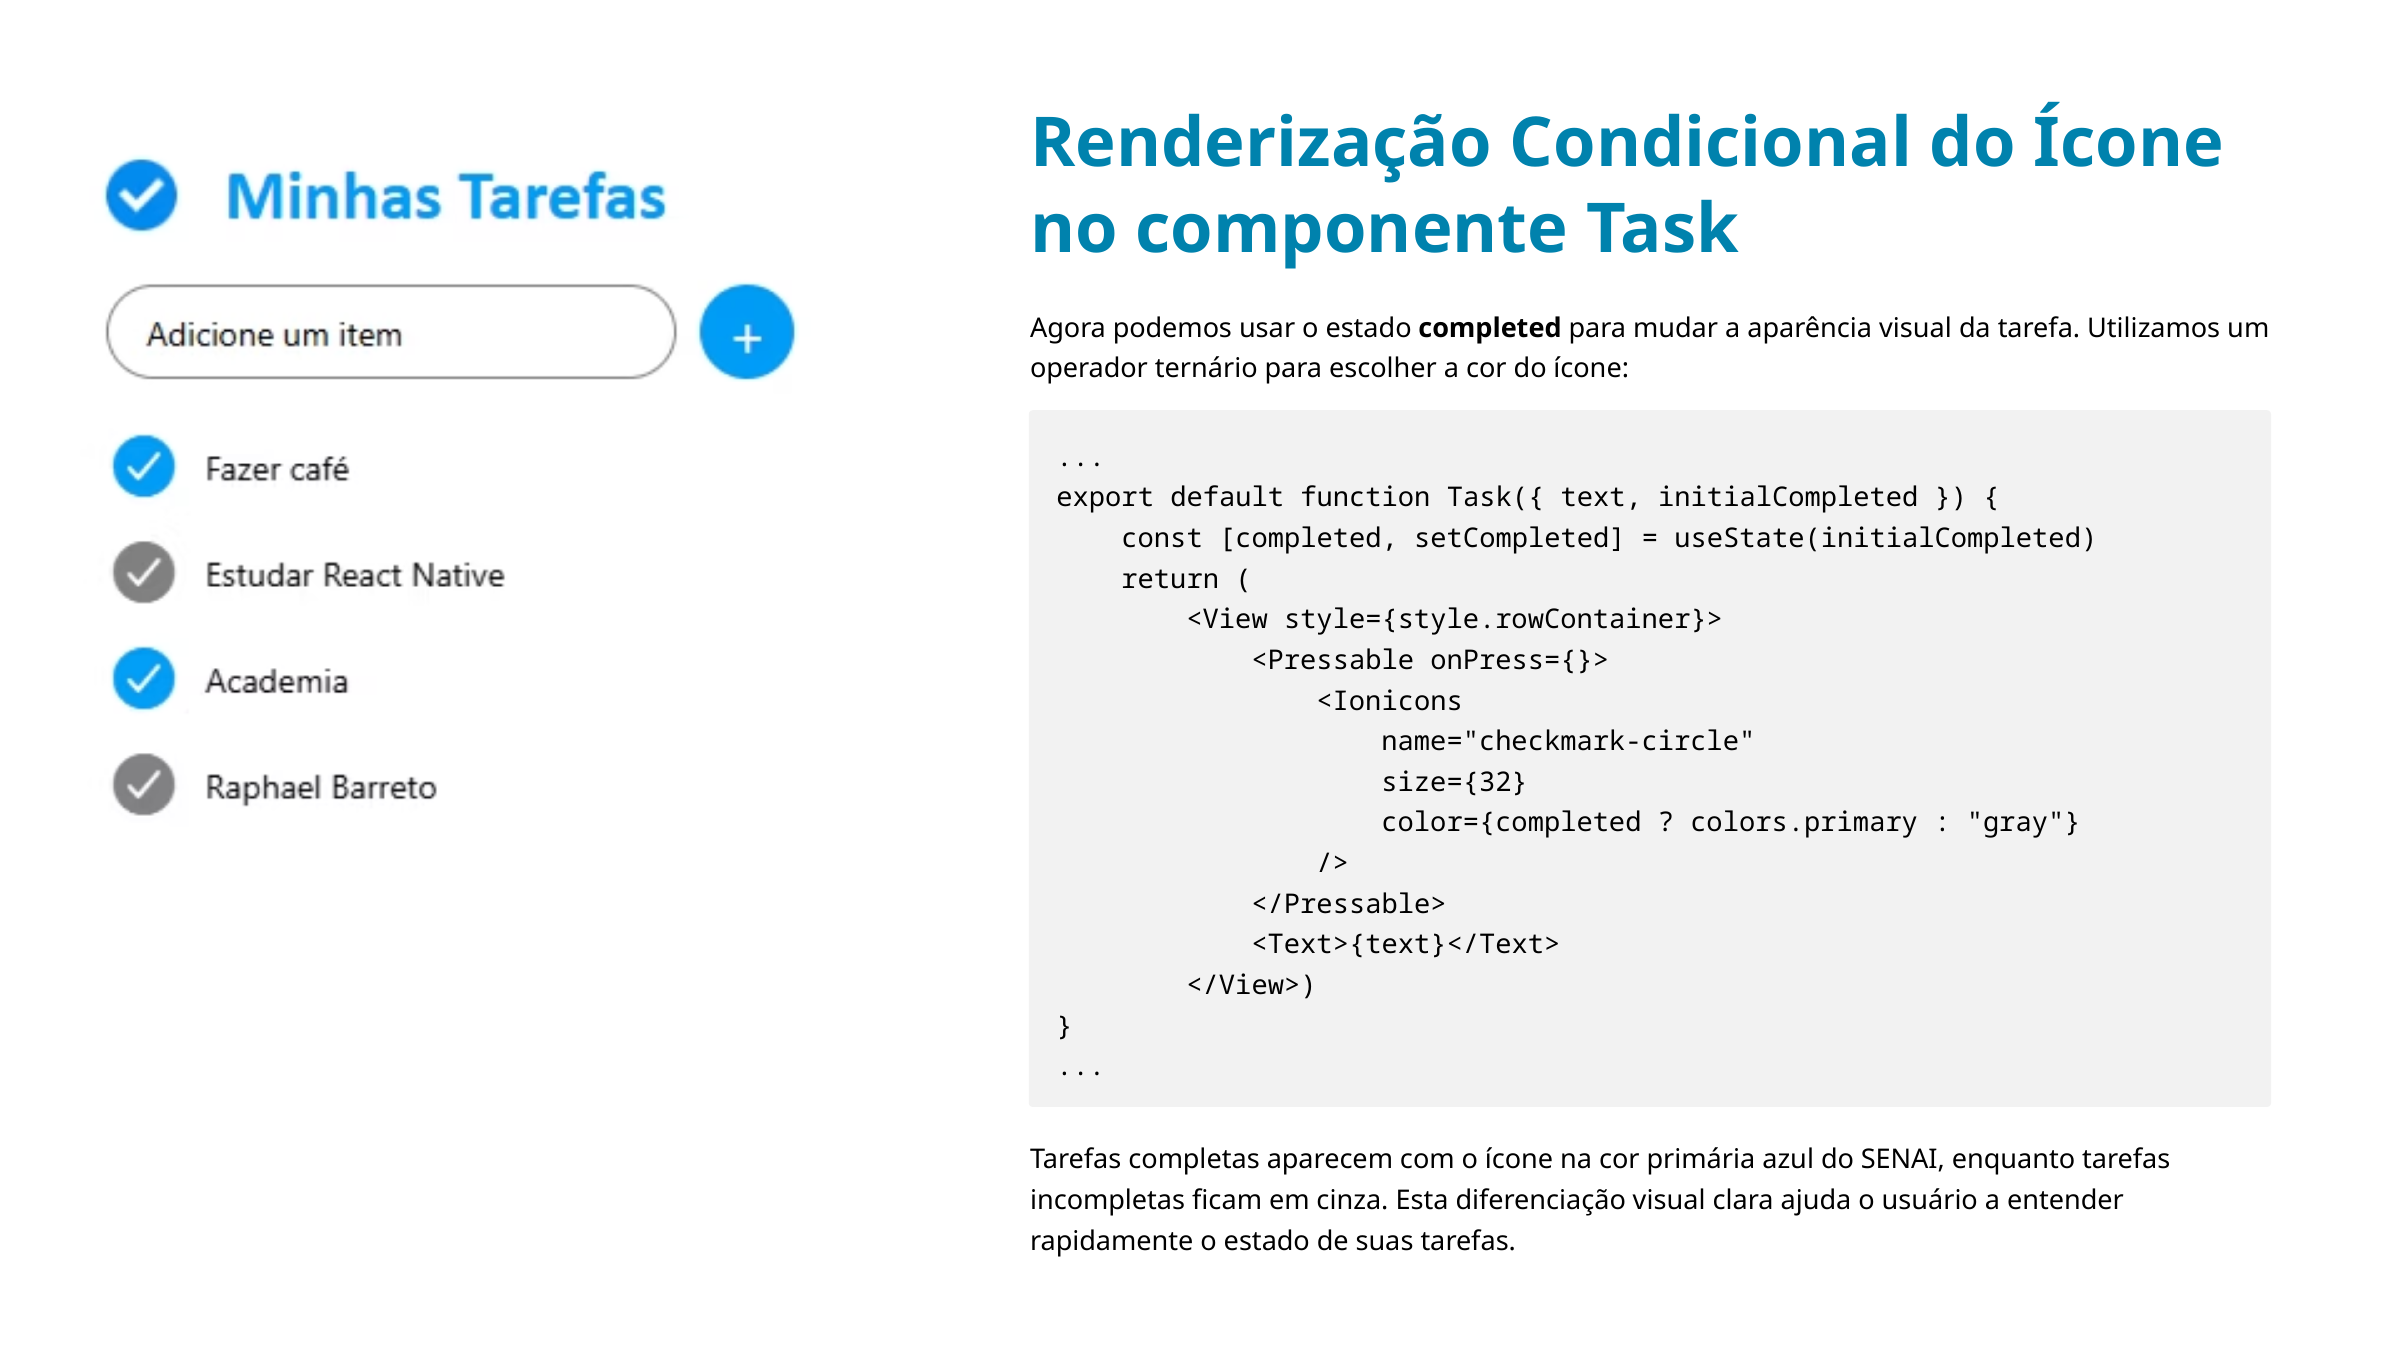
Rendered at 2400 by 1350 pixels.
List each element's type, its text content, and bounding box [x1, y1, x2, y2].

picture [0, 0, 900, 1350]
text_box Renderização Condicional do Ícone no componente Task [1030, 93, 2270, 267]
text_box [1028, 410, 2272, 1107]
text_box ... export default function Task({ text, initialCompleted }) { const [completed, setCompleted] = useState(initialCompleted) return ( <View style={style.rowContainer}> <Pressable onPress={}> <Ionicons name="checkmark-circle" size={32} color={completed ? colors.primary : "gray"} /> </Pressable> <Text>{text}</Text> </View>) } ... [1056, 430, 2244, 1087]
text_box Tarefas completas aparecem com o ícone na cor primária azul do SENAI, enquanto tarefas incompletas ficam em cinza. Esta diferenciação visual clara ajuda o usuário a entender rapidamente o estado de suas tarefas. [1030, 1133, 2270, 1257]
text_box Agora podemos usar o estado completed para mudar a aparência visual da tarefa. Utilizamos um operador ternário para escolher a cor do ícone: [1030, 301, 2270, 384]
